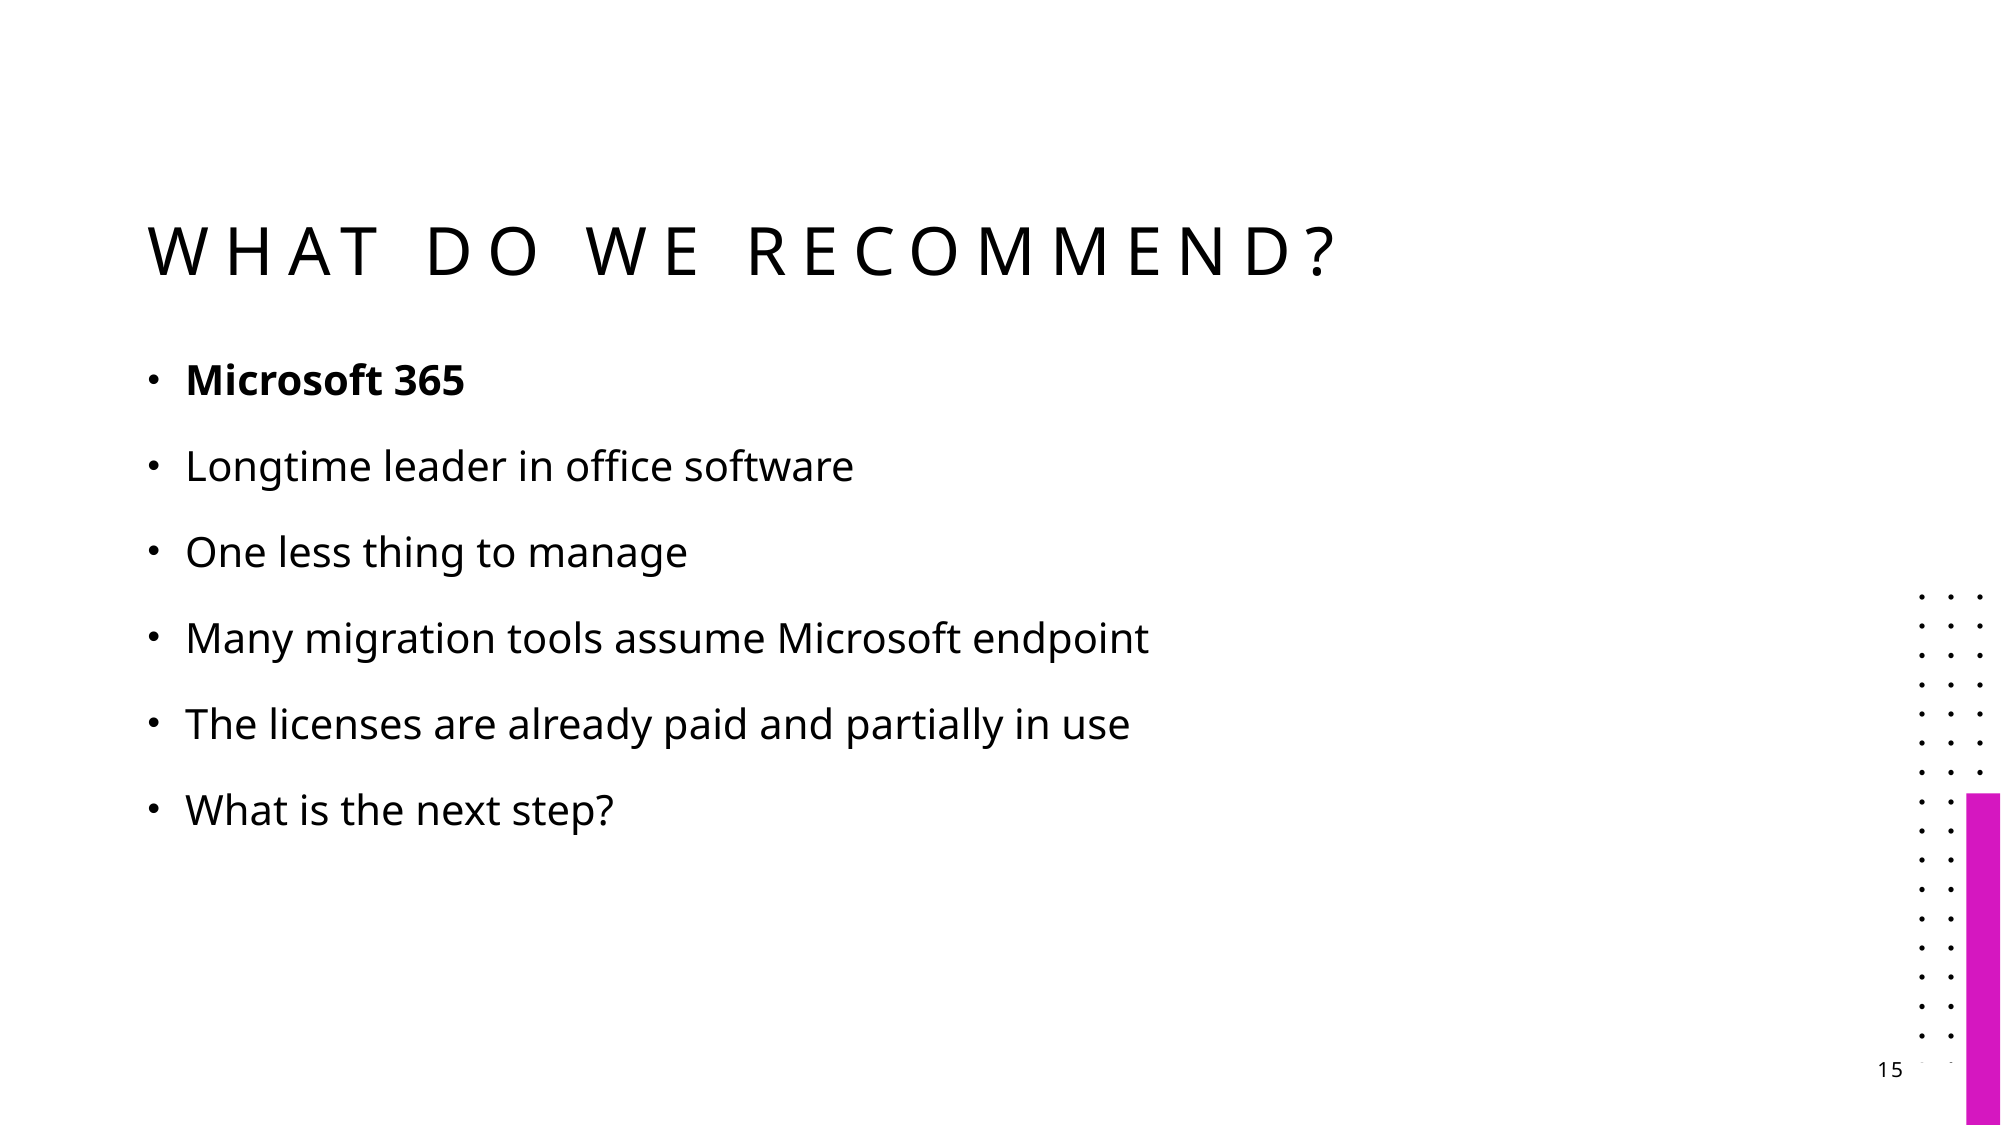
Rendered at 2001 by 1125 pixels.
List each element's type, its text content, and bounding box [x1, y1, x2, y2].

title What do we recommend? [132, 164, 1832, 296]
list Microsoft 365 Longtime leader in office software One less thing to manage Many migration tools assume Microsoft endpoint The licenses are already paid and partially in use What is the next step? [132, 331, 1832, 1007]
picture [1907, 582, 1994, 1064]
slide_number 15 [1831, 1040, 1919, 1101]
